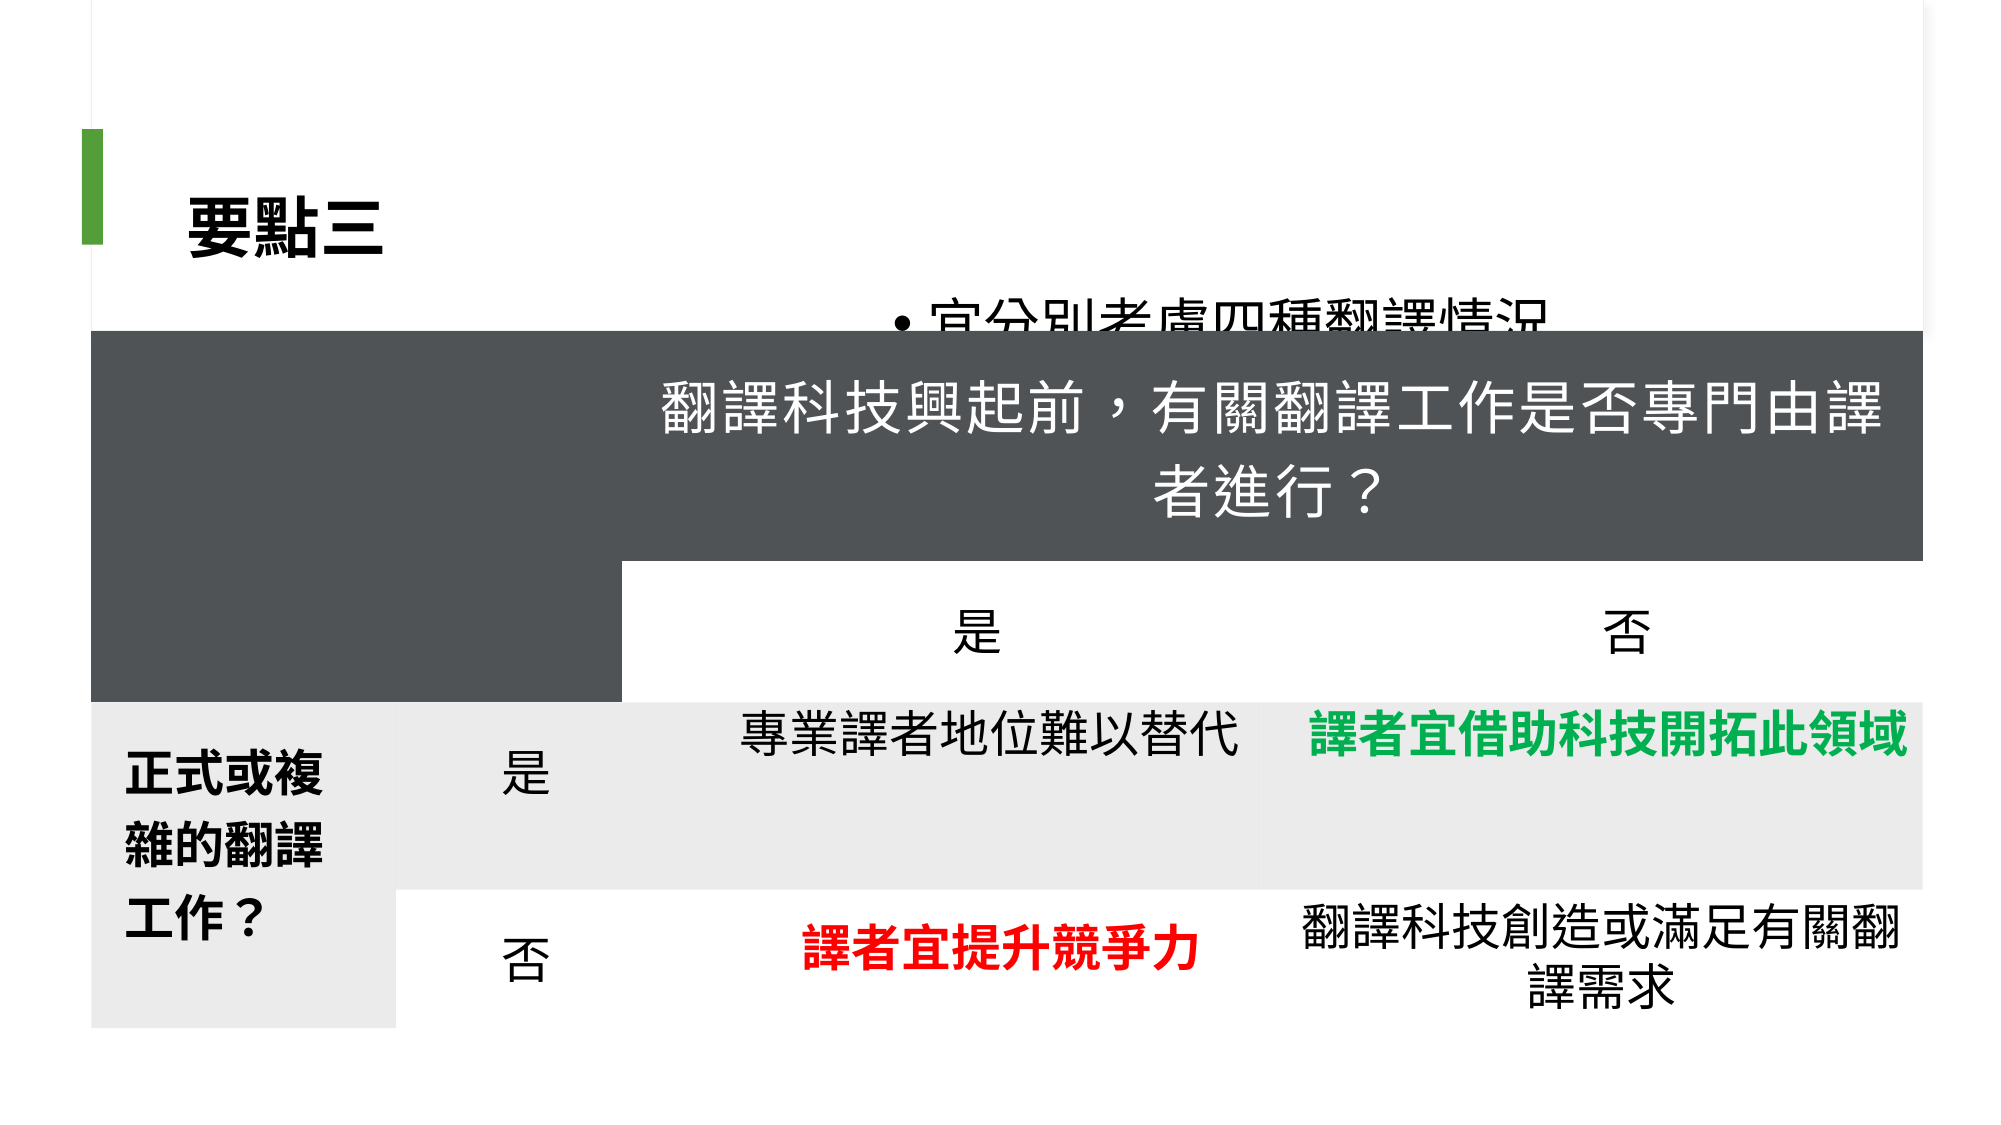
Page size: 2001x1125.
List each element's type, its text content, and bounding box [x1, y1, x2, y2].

table_cell 是 [396, 702, 622, 890]
table_cell [1258, 702, 1923, 890]
table_header 翻譯科技興起前，有關翻譯工作是否專門由譯者進行？ [622, 331, 1923, 561]
text_box 翻譯科技創造或滿足有關翻譯需求 [1284, 888, 1917, 1023]
table_cell [622, 702, 1258, 890]
title 要點三 [171, 96, 752, 331]
text_box 專業譯者地位難以替代 [722, 695, 1278, 770]
table_cell 否 [1258, 561, 1923, 702]
table_cell 正式或複雜的翻譯工作？ [91, 702, 396, 1028]
text_box 譯者宜借助科技開拓此領域 [1284, 695, 1931, 770]
table_cell [622, 890, 1258, 1028]
text_box 譯者宜提升競爭力 [699, 909, 1284, 985]
table_cell 否 [396, 890, 622, 1028]
table_header [91, 331, 622, 702]
table_cell [1258, 890, 1923, 1028]
table_cell 是 [622, 561, 1258, 702]
list 宜分別考慮四種翻譯情況 [877, 96, 1863, 331]
